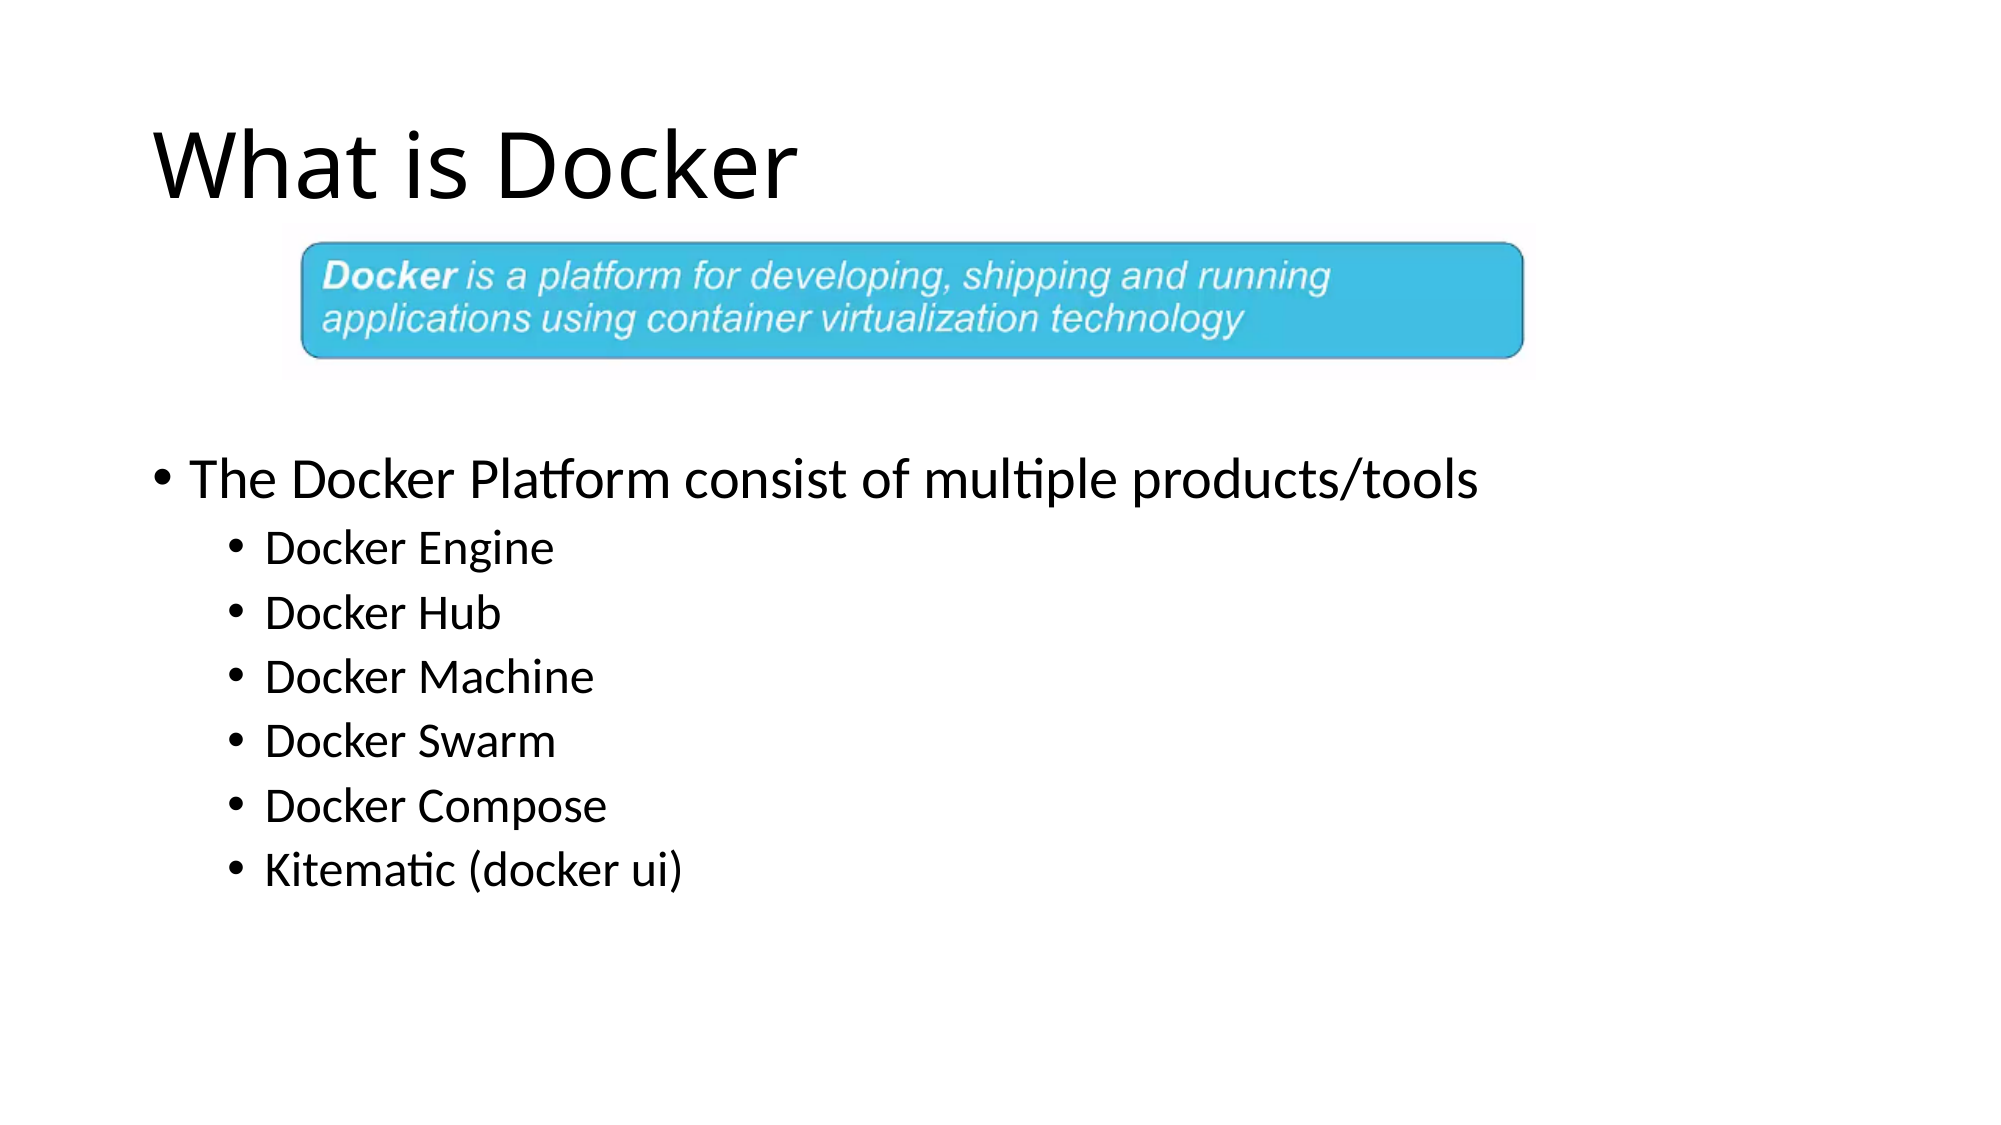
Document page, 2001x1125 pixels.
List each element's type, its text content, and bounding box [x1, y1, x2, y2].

picture [282, 223, 1536, 380]
title What is Docker [137, 59, 1863, 278]
list The Docker Platform consist of multiple products/tools Docker Engine Docker Hub Docker Machine Docker Swarm Docker Compose Kitematic (docker ui) [137, 440, 1863, 1014]
